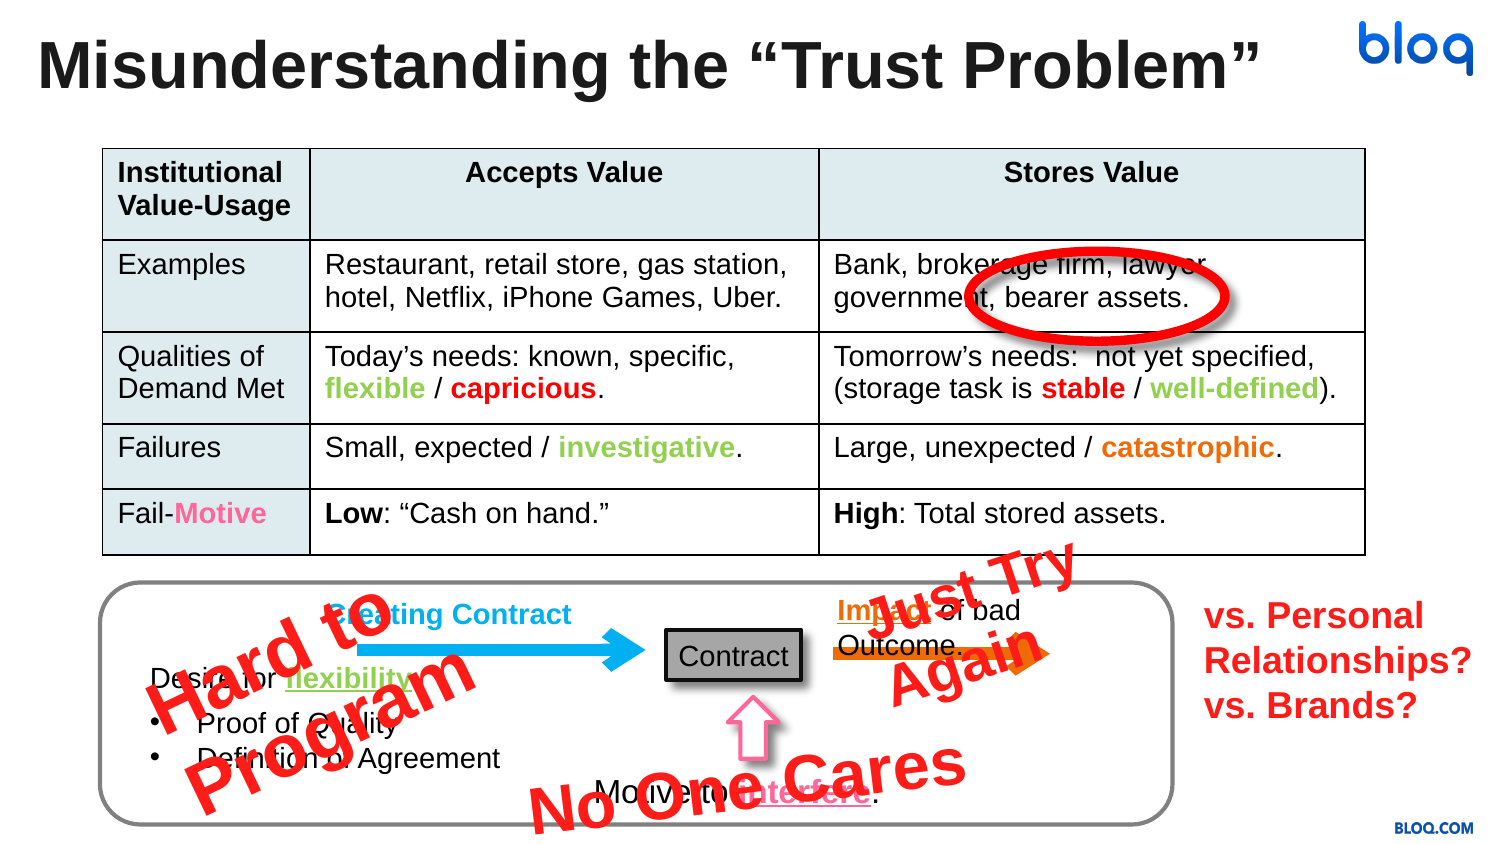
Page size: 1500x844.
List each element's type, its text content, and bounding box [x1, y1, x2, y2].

picture [1359, 21, 1473, 77]
table_cell Fail-Motive [103, 490, 309, 554]
text_box [968, 251, 1225, 342]
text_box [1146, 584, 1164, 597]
text_box Just Try Again [842, 496, 1151, 717]
table_cell Bank, brokerage firm, lawyer, government, bearer assets. [820, 241, 1364, 331]
table_cell Qualities of Demand Met [103, 333, 309, 423]
table_header Stores Value [820, 149, 1364, 239]
text_box Hard to Program [120, 502, 547, 842]
text_box [243, 582, 887, 825]
table_cell Restaurant, retail store, gas station, hotel, Netflix, iPhone Games, Uber. [311, 241, 818, 331]
table_cell High: Total stored assets. [820, 490, 1364, 554]
table_cell Tomorrow’s needs: not yet specified, (storage task is stable / well-defined). [820, 333, 1364, 423]
table_cell Large, unexpected / catastrophic. [820, 425, 1364, 488]
table_cell Today’s needs: known, specific, flexible / capricious. [311, 333, 818, 423]
text_box [797, 582, 1173, 825]
table_header Institutional Value-Usage [103, 149, 309, 239]
table_cell Small, expected / investigative. [311, 425, 818, 488]
table_cell Examples [103, 241, 309, 331]
table_cell Low: “Cash on hand.” [311, 490, 818, 554]
picture [1395, 822, 1473, 834]
table_header Accepts Value [311, 149, 818, 239]
title Misunderstanding the “Trust Problem” [29, 36, 1318, 111]
text_box No One Cares [514, 704, 1004, 844]
table_cell Failures [103, 425, 309, 488]
text_box vs. Personal Relationships? vs. Brands? [1196, 583, 1485, 734]
text_box [99, 582, 294, 825]
